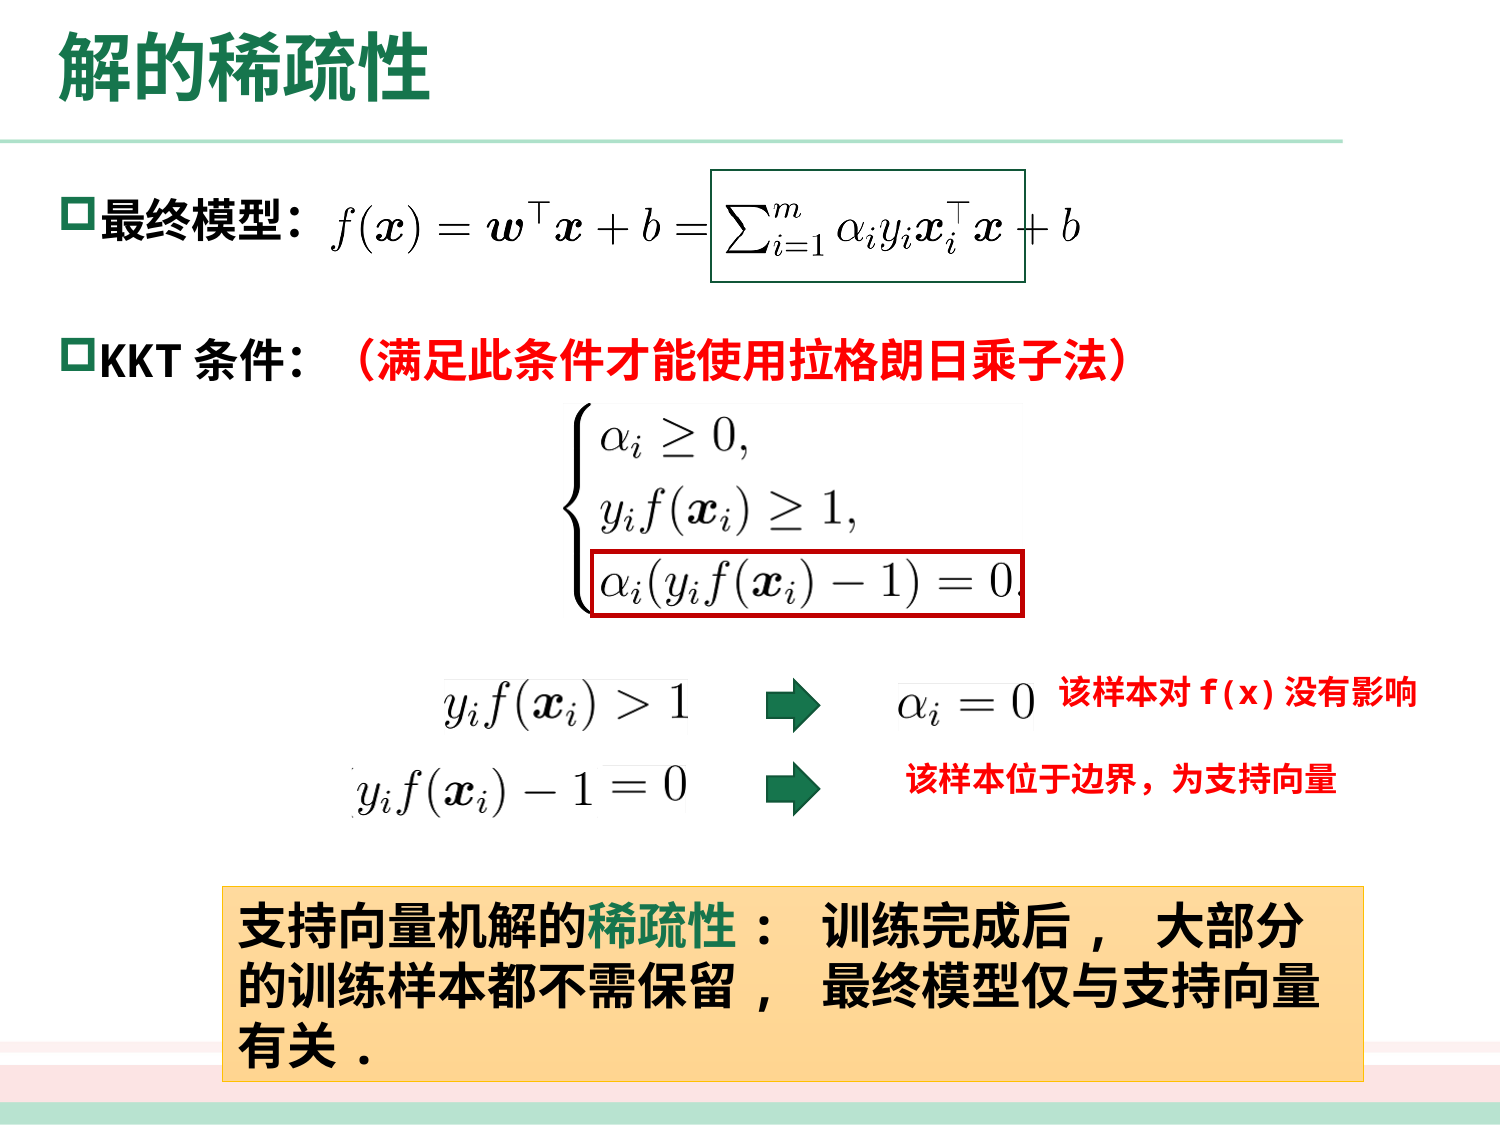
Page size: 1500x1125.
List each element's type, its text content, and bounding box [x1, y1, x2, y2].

picture [0, 0, 1500, 1125]
text_box [766, 761, 821, 817]
text_box 支持向量机解的稀疏性: 训练完成后, 大部分的训练样本都不需保留, 最终模型仅与支持向量有关. [222, 886, 1364, 1082]
text_box 该样本对f(x)没有影响 [1044, 667, 1488, 742]
title 解的稀疏性 [42, 7, 1337, 135]
text_box [710, 169, 1026, 197]
text_box [710, 257, 1026, 283]
text_box 该样本位于边界，为支持向量 [890, 755, 1457, 830]
text_box [766, 677, 821, 733]
list 最终模型： KKT条件：（满足此条件才能使用拉格朗日乘子法） [42, 190, 1457, 999]
